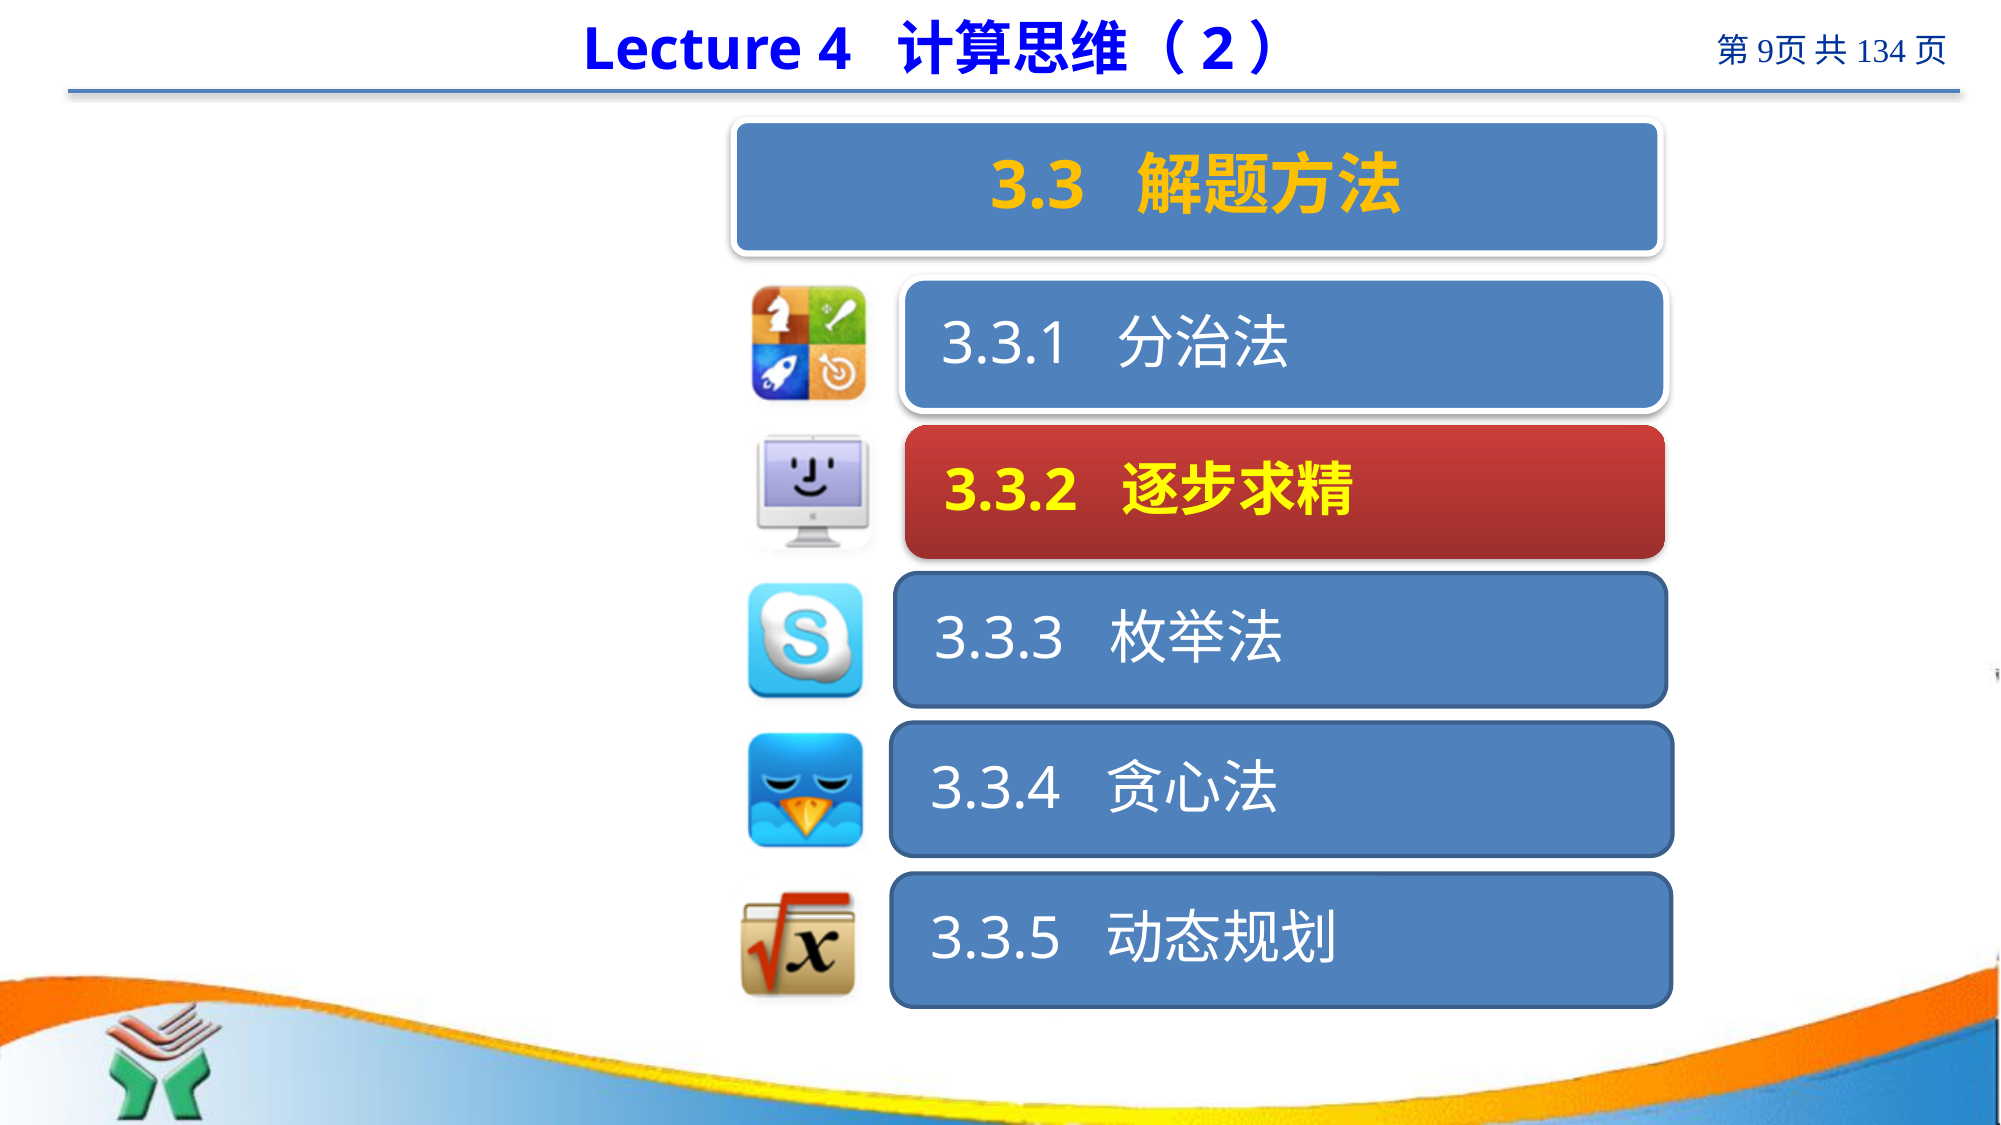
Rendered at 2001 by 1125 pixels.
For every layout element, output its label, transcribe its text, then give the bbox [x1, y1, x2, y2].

title Lecture 4 计算思维（2） [115, 3, 1774, 88]
picture [0, 0, 2001, 1125]
list 1.1.1 计算机的发展 [47, 102, 1959, 1087]
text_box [557, 119, 1892, 1010]
